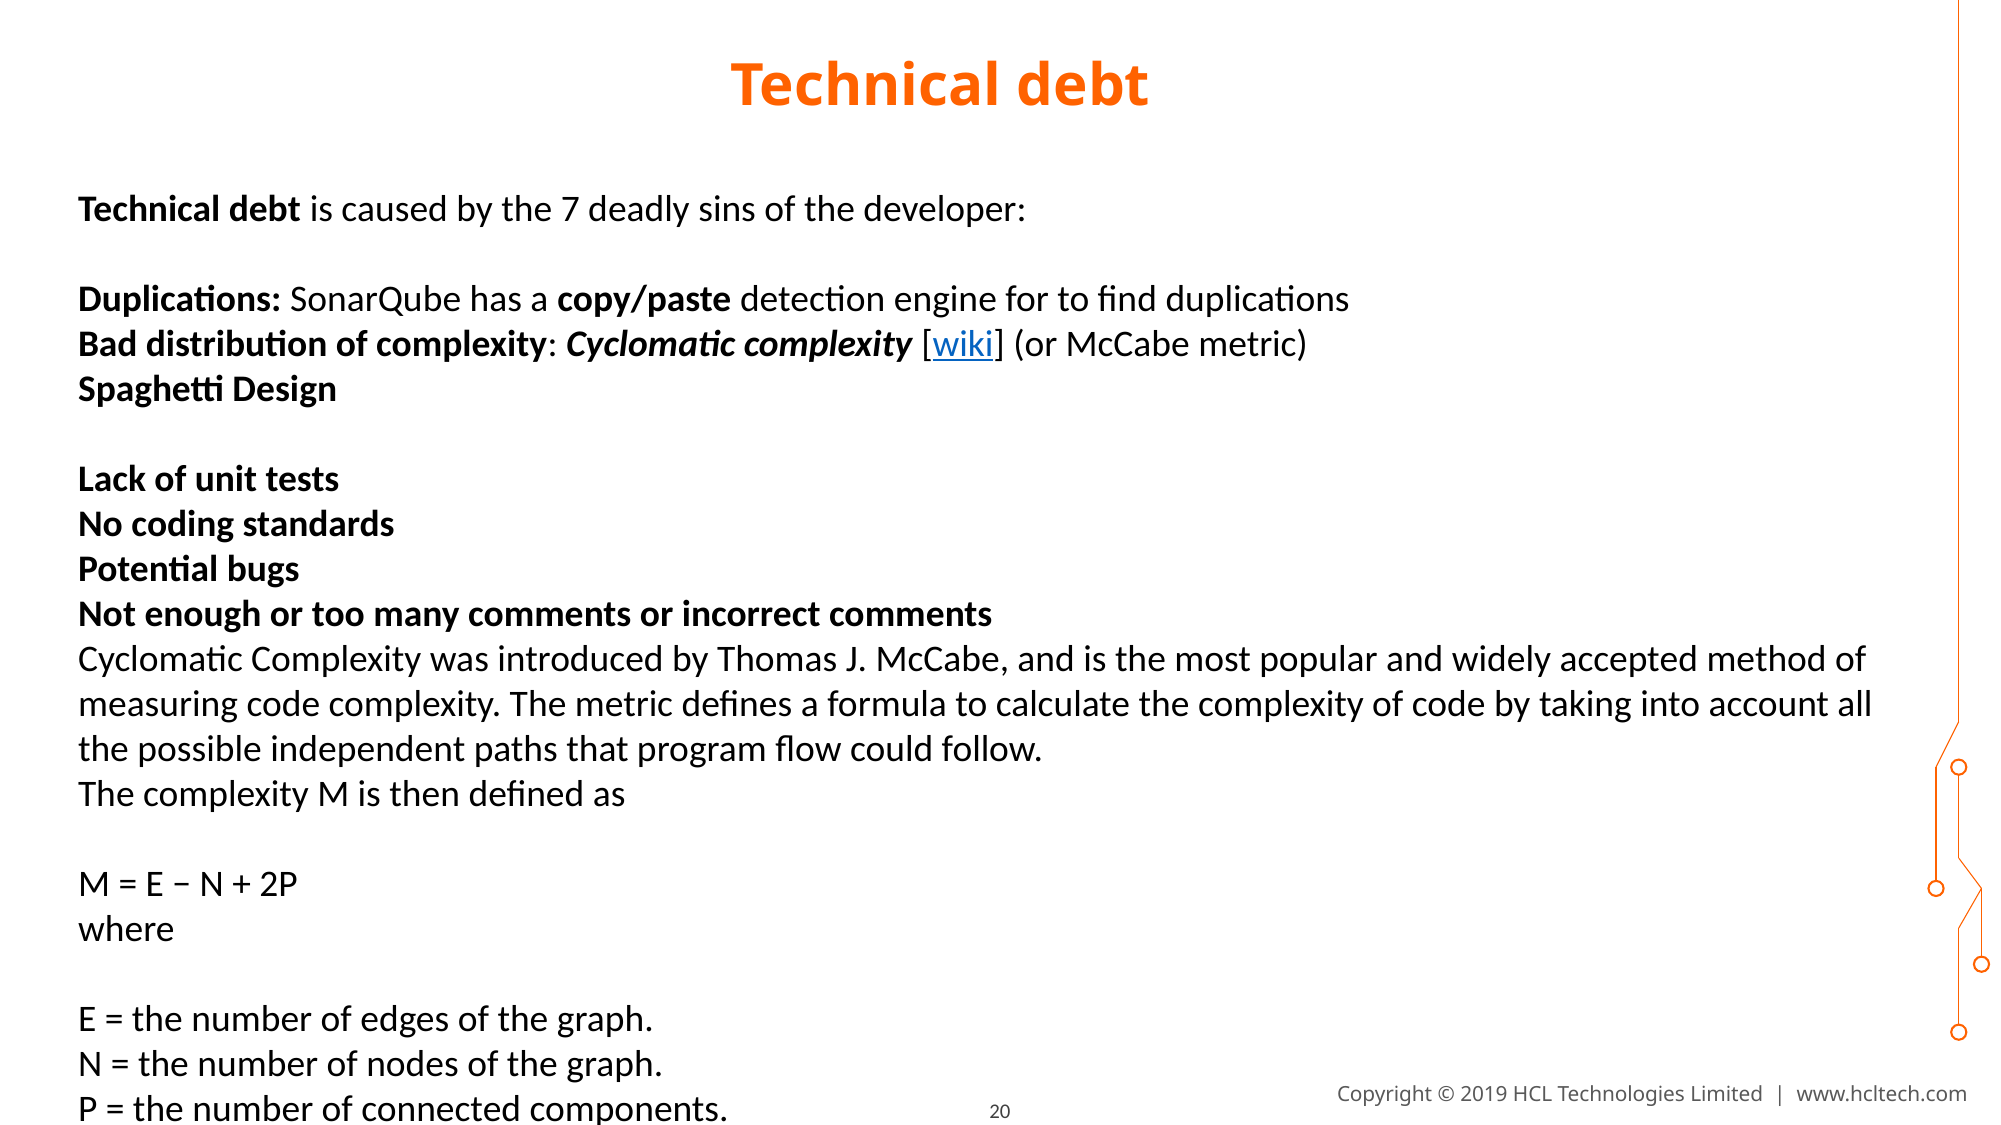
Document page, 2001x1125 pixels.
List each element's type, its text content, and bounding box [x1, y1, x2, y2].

title Technical debt [33, 24, 1863, 148]
text_box Technical debt is caused by the 7 deadly sins of the developer: Duplications: SonarQube has a copy/paste detection engine for to find duplications Bad distribution of complexity: Cyclomatic complexity [wiki] (or McCabe metric) Spaghetti Design Lack of unit tests No coding standards Potential bugs Not enough or too many comments or incorrect comments Cyclomatic Complexity was introduced by Thomas J. McCabe, and is the most popular and widely accepted method of measuring code complexity. The metric defines a formula to calculate the complexity of code by taking into account all the possible independent paths that program flow could follow. The complexity M is then defined as M = E − N + 2P where E = the number of edges of the graph. N = the number of nodes of the graph. P = the number of connected components. [63, 176, 1925, 1125]
